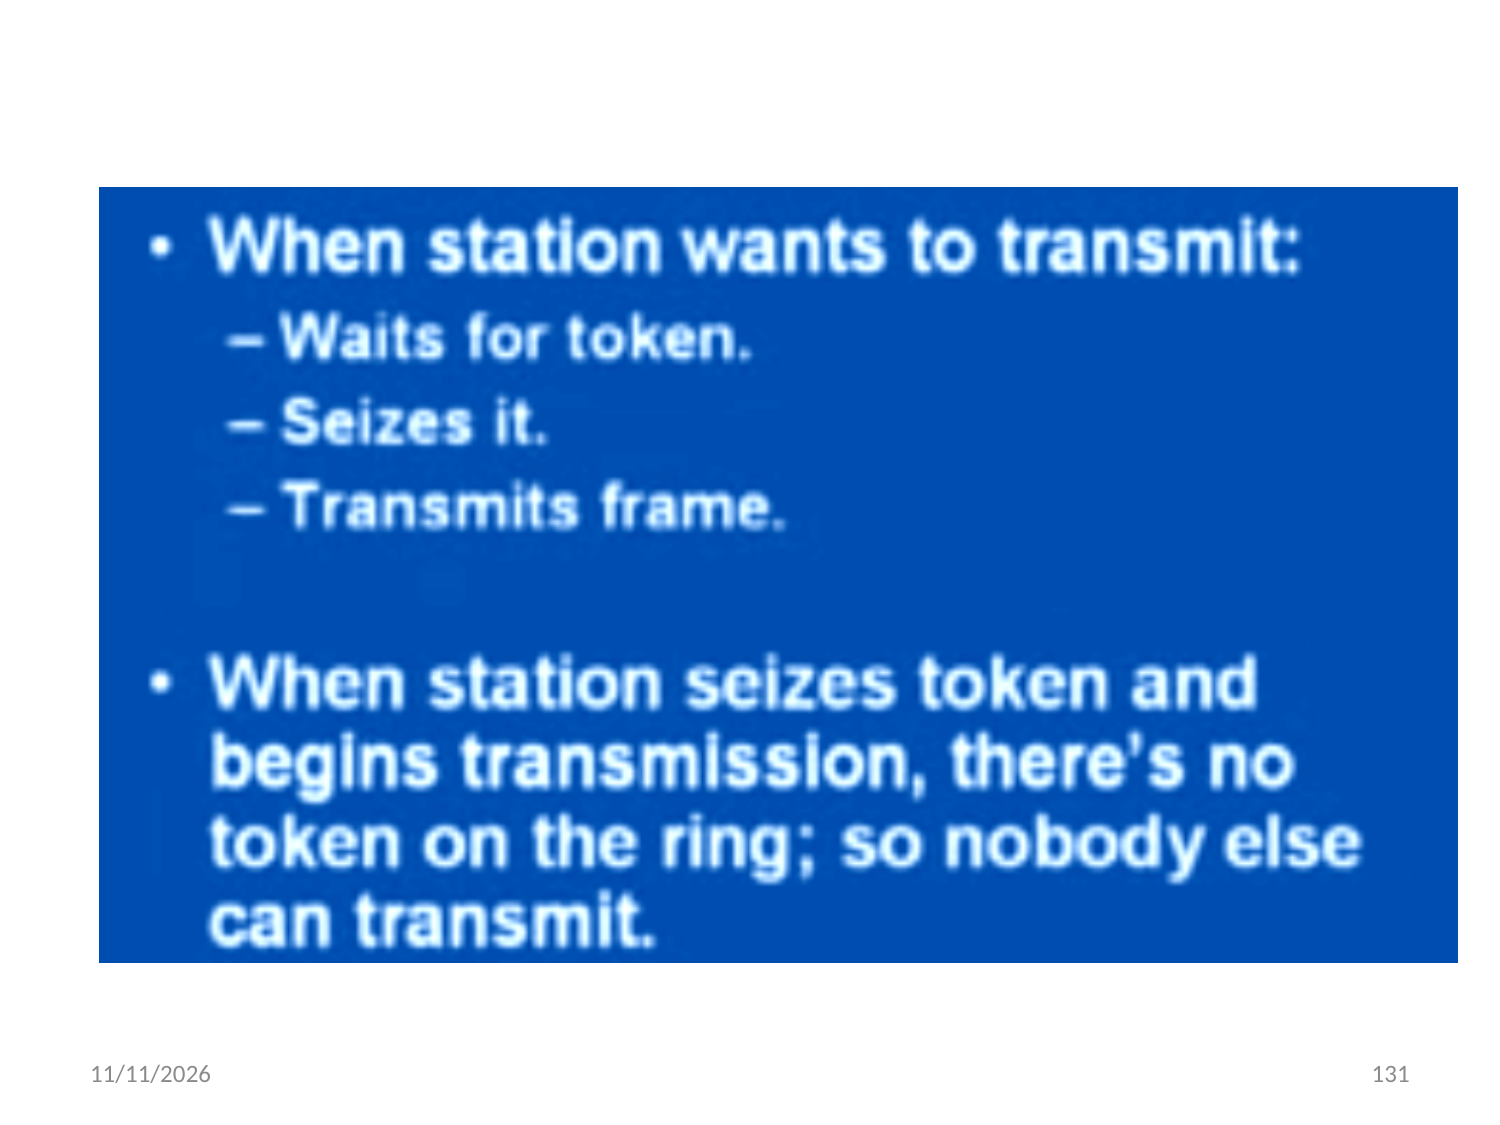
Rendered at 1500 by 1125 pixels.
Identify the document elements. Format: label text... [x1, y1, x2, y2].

slide_number 131 [1074, 1042, 1425, 1103]
picture [99, 187, 1458, 963]
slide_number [75, 1042, 425, 1103]
